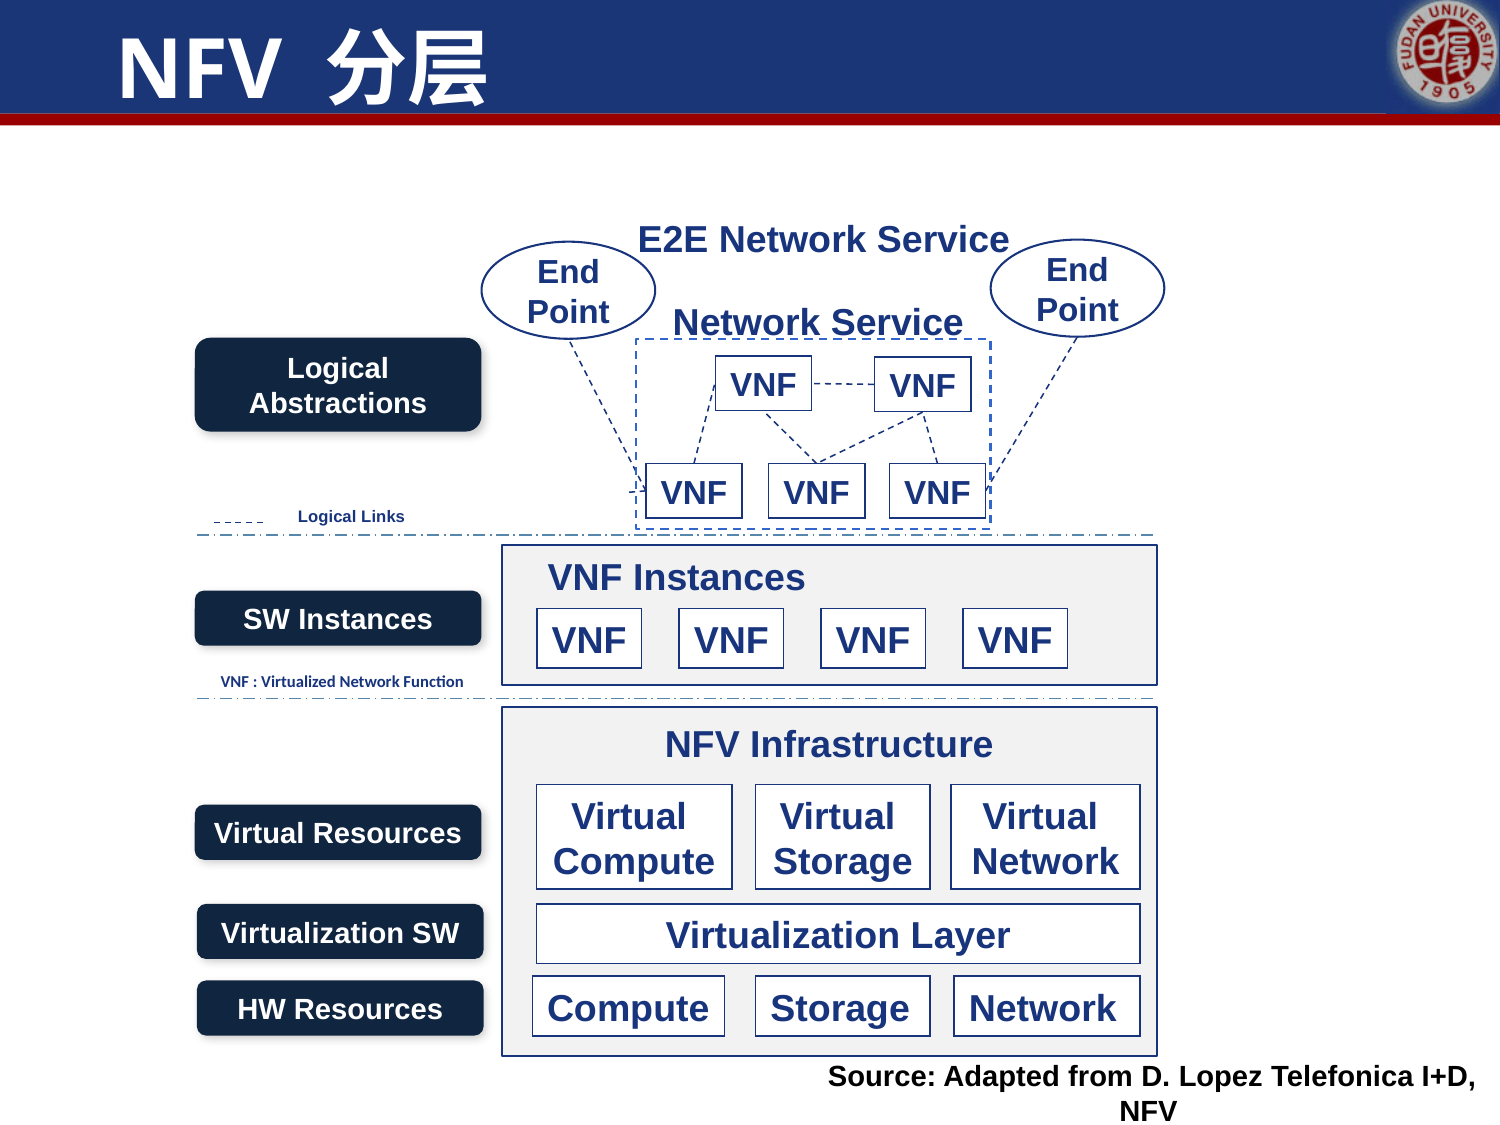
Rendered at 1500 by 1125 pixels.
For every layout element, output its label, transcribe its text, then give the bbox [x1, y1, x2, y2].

title NFV 分层 [100, 19, 1380, 112]
text_box App [991, 294, 996, 492]
text_box [501, 965, 1137, 969]
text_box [501, 708, 1157, 1056]
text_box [196, 903, 1141, 965]
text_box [194, 784, 1141, 891]
text_box 专用控制平面 [501, 965, 1140, 972]
text_box Logical Abstractions [194, 338, 207, 432]
picture [1386, 0, 1499, 114]
text_box App [501, 706, 1157, 710]
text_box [481, 207, 1165, 492]
text_box 专用控制平面 [501, 891, 1141, 899]
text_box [213, 290, 991, 534]
text_box [785, 1056, 1157, 1065]
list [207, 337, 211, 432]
text_box [501, 891, 1138, 896]
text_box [194, 544, 1157, 700]
text_box App [501, 907, 1145, 976]
text_box App [501, 788, 1145, 903]
text_box App [501, 980, 1145, 1048]
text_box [785, 1056, 1154, 1062]
text_box [501, 1037, 1138, 1042]
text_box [196, 976, 1141, 1037]
text_box Source: Adapted from D. Lopez Telefonica I+D, NFV [785, 1049, 1500, 1125]
text_box FIA [785, 1049, 1161, 1068]
